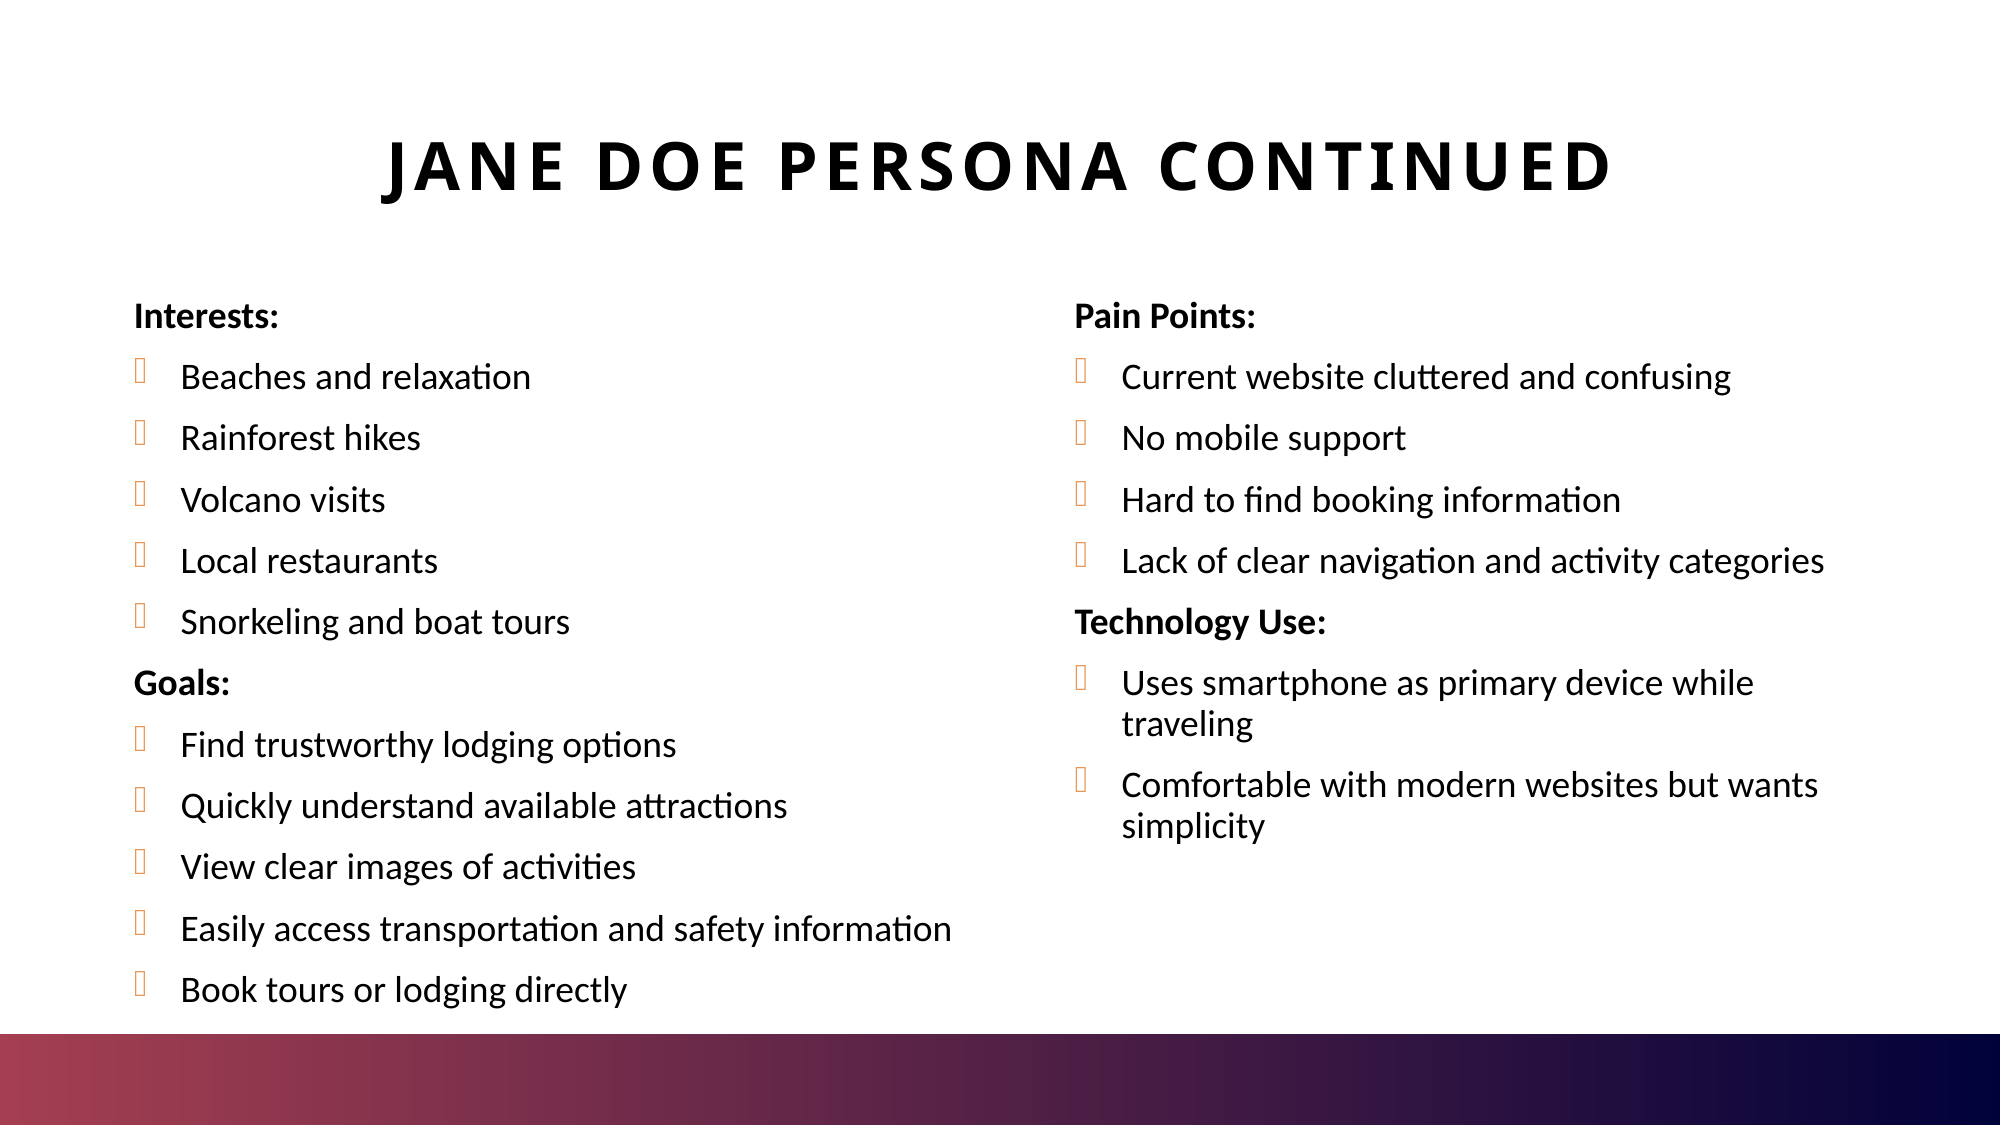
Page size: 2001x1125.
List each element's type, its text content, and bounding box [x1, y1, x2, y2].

list Pain Points: Current website cluttered and confusing No mobile support Hard to find booking information Lack of clear navigation and activity categories Technology Use: Uses smartphone as primary device while traveling Comfortable with modern websites but wants simplicity [1059, 288, 1863, 1033]
title Jane doe persona continued [137, 60, 1863, 278]
list Interests: Beaches and relaxation Rainforest hikes Volcano visits Local restaurants Snorkeling and boat tours Goals: Find trustworthy lodging options Quickly understand available attractions View clear images of activities Easily access transportation and safety information Book tours or lodging directly [118, 288, 974, 1033]
text_box [0, 1033, 2000, 1125]
